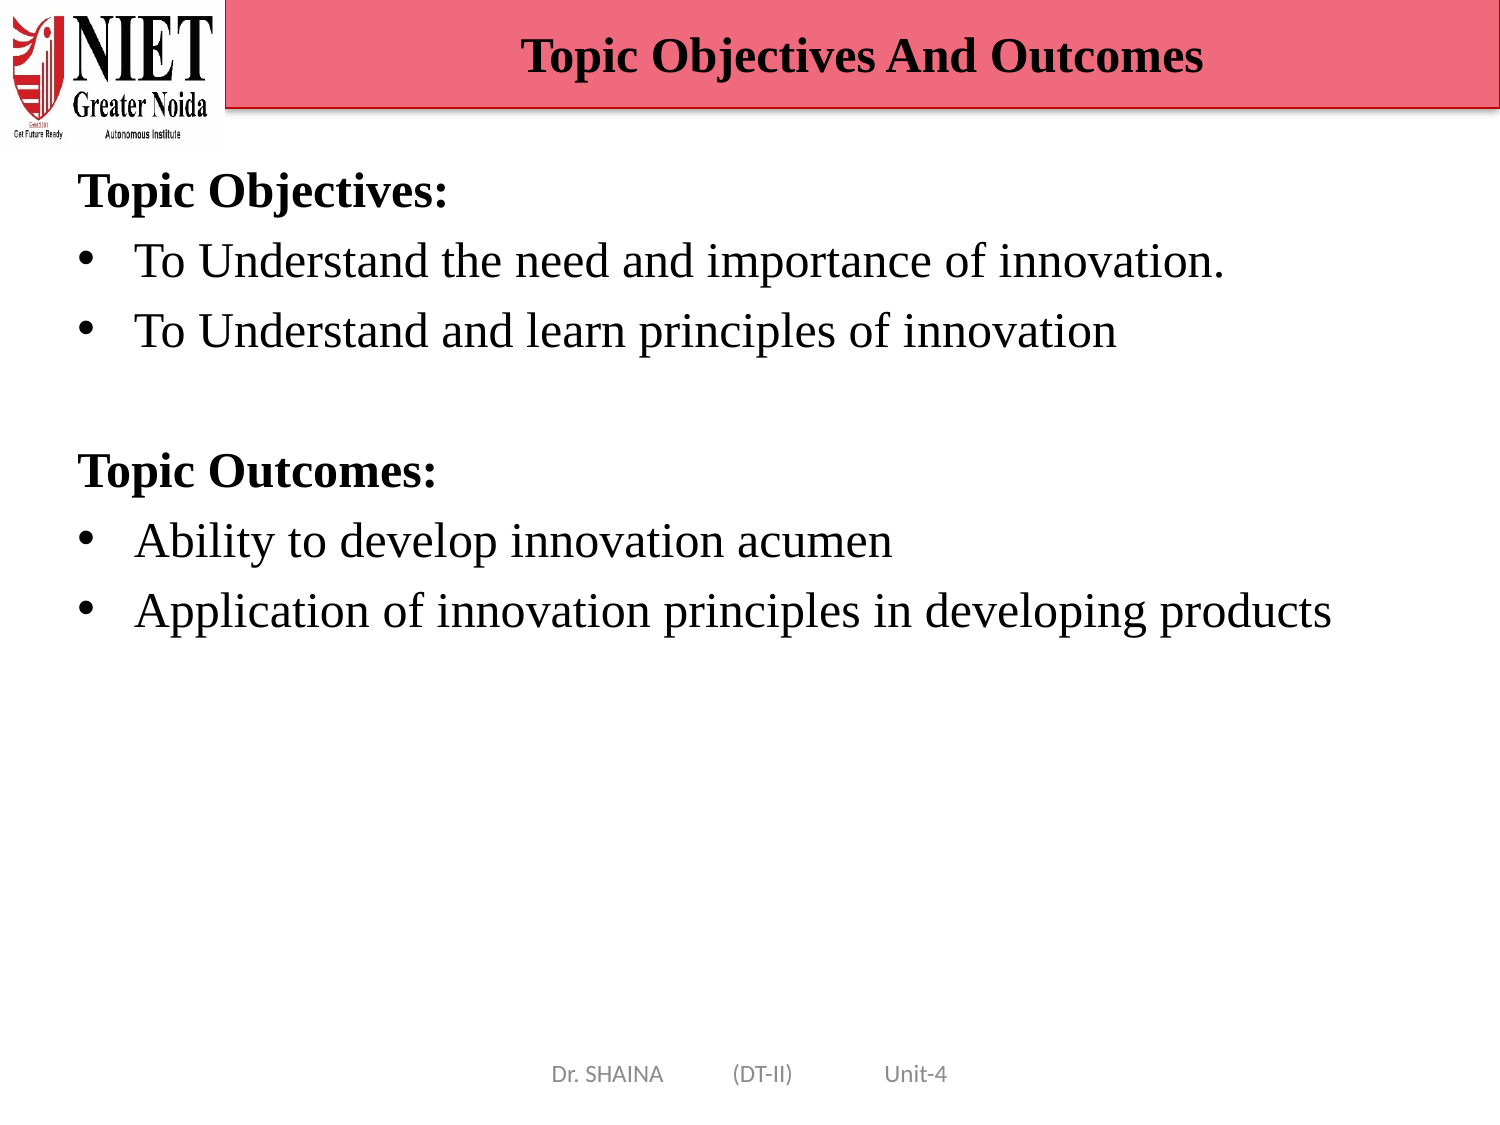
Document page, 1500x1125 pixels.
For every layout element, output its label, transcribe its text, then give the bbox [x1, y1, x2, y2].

text_box Topic Objectives And Outcomes [226, 0, 1500, 109]
picture [0, 0, 226, 156]
footer Dr. SHAINA (DT-II) Unit-4 [512, 1042, 988, 1103]
list Topic Objectives: To Understand the need and importance of innovation. To Understand and learn principles of innovation Topic Outcomes: Ability to develop innovation acumen Application of innovation principles in developing products [62, 149, 1438, 1000]
